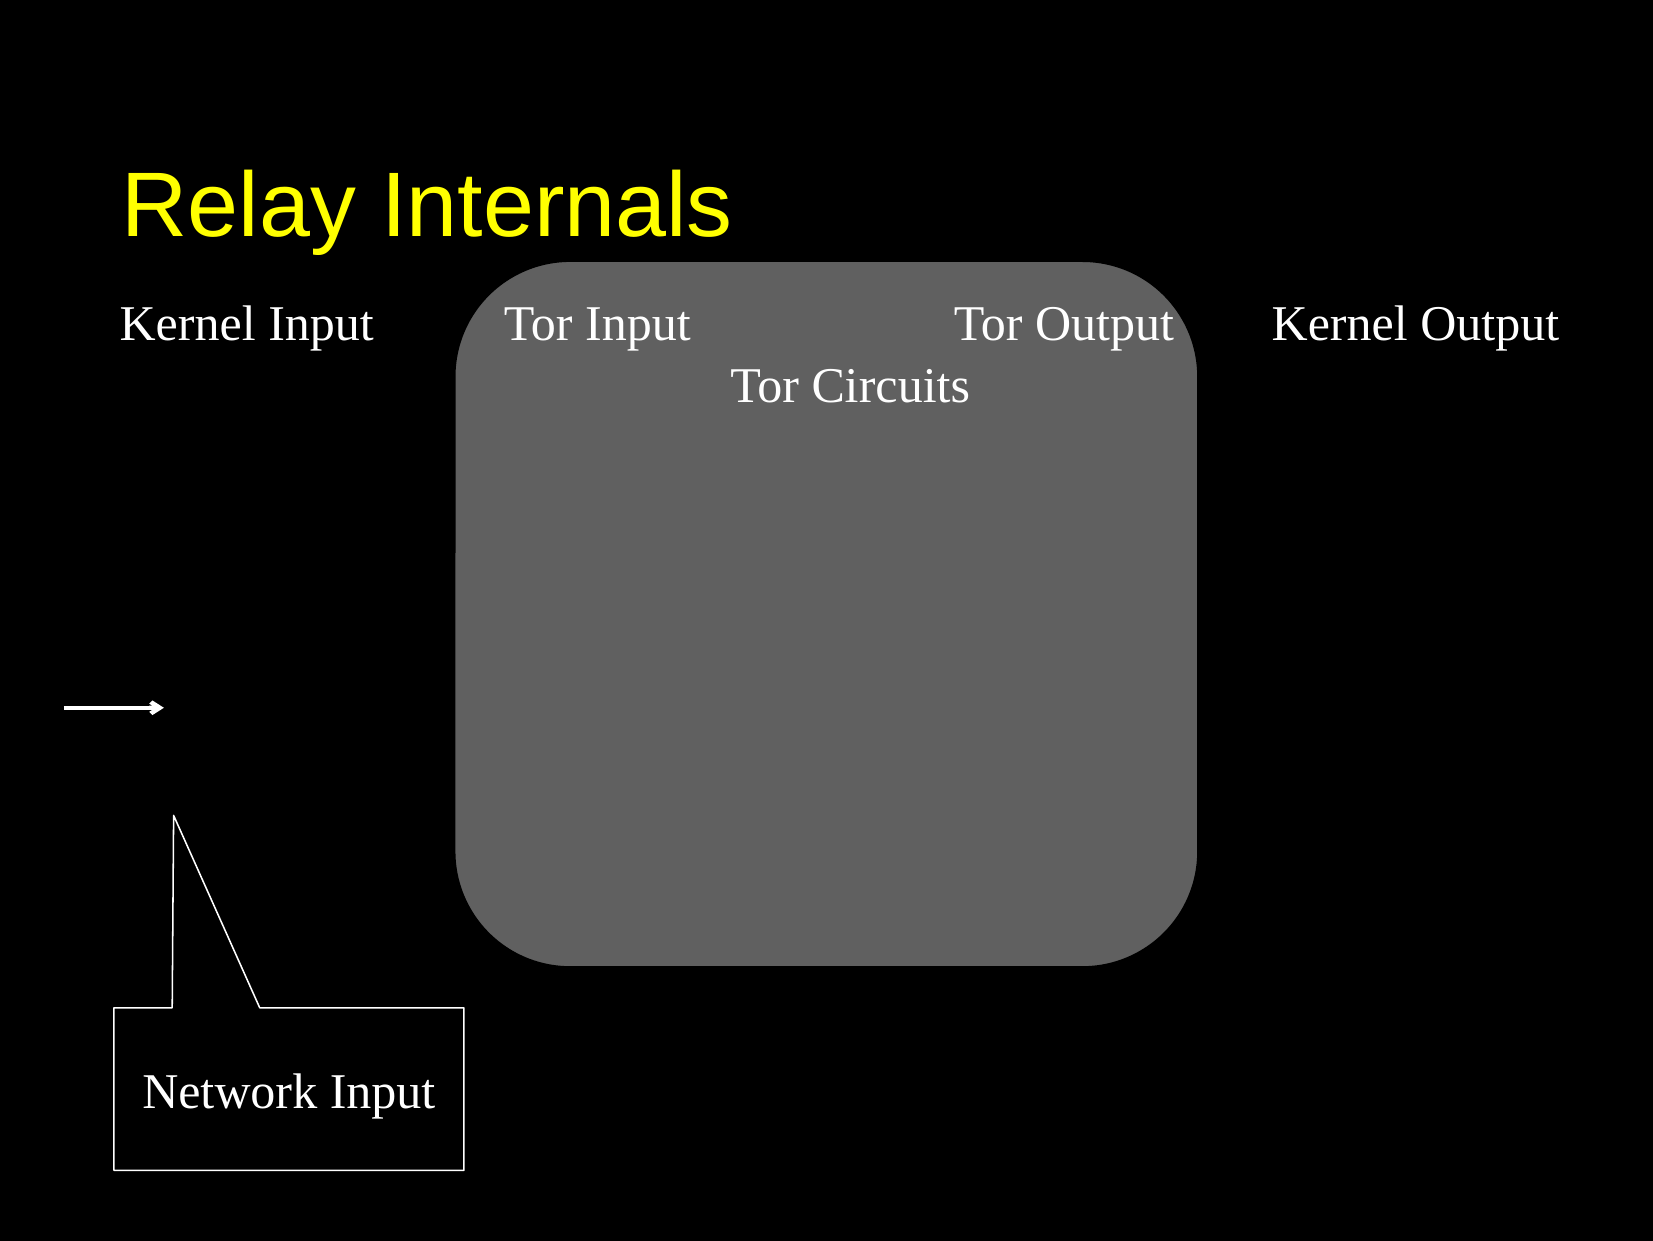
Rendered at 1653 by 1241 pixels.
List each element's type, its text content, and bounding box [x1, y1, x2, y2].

text_box Tor Circuits [715, 345, 1002, 421]
title Relay Internals [121, 102, 1532, 309]
text_box Tor Input [488, 282, 775, 358]
text_box Kernel Output [1253, 282, 1579, 358]
text_box [451, 309, 1202, 971]
text_box Tor Output [938, 282, 1225, 358]
text_box Kernel Input [90, 282, 403, 358]
text_box Network Input [113, 815, 464, 1171]
